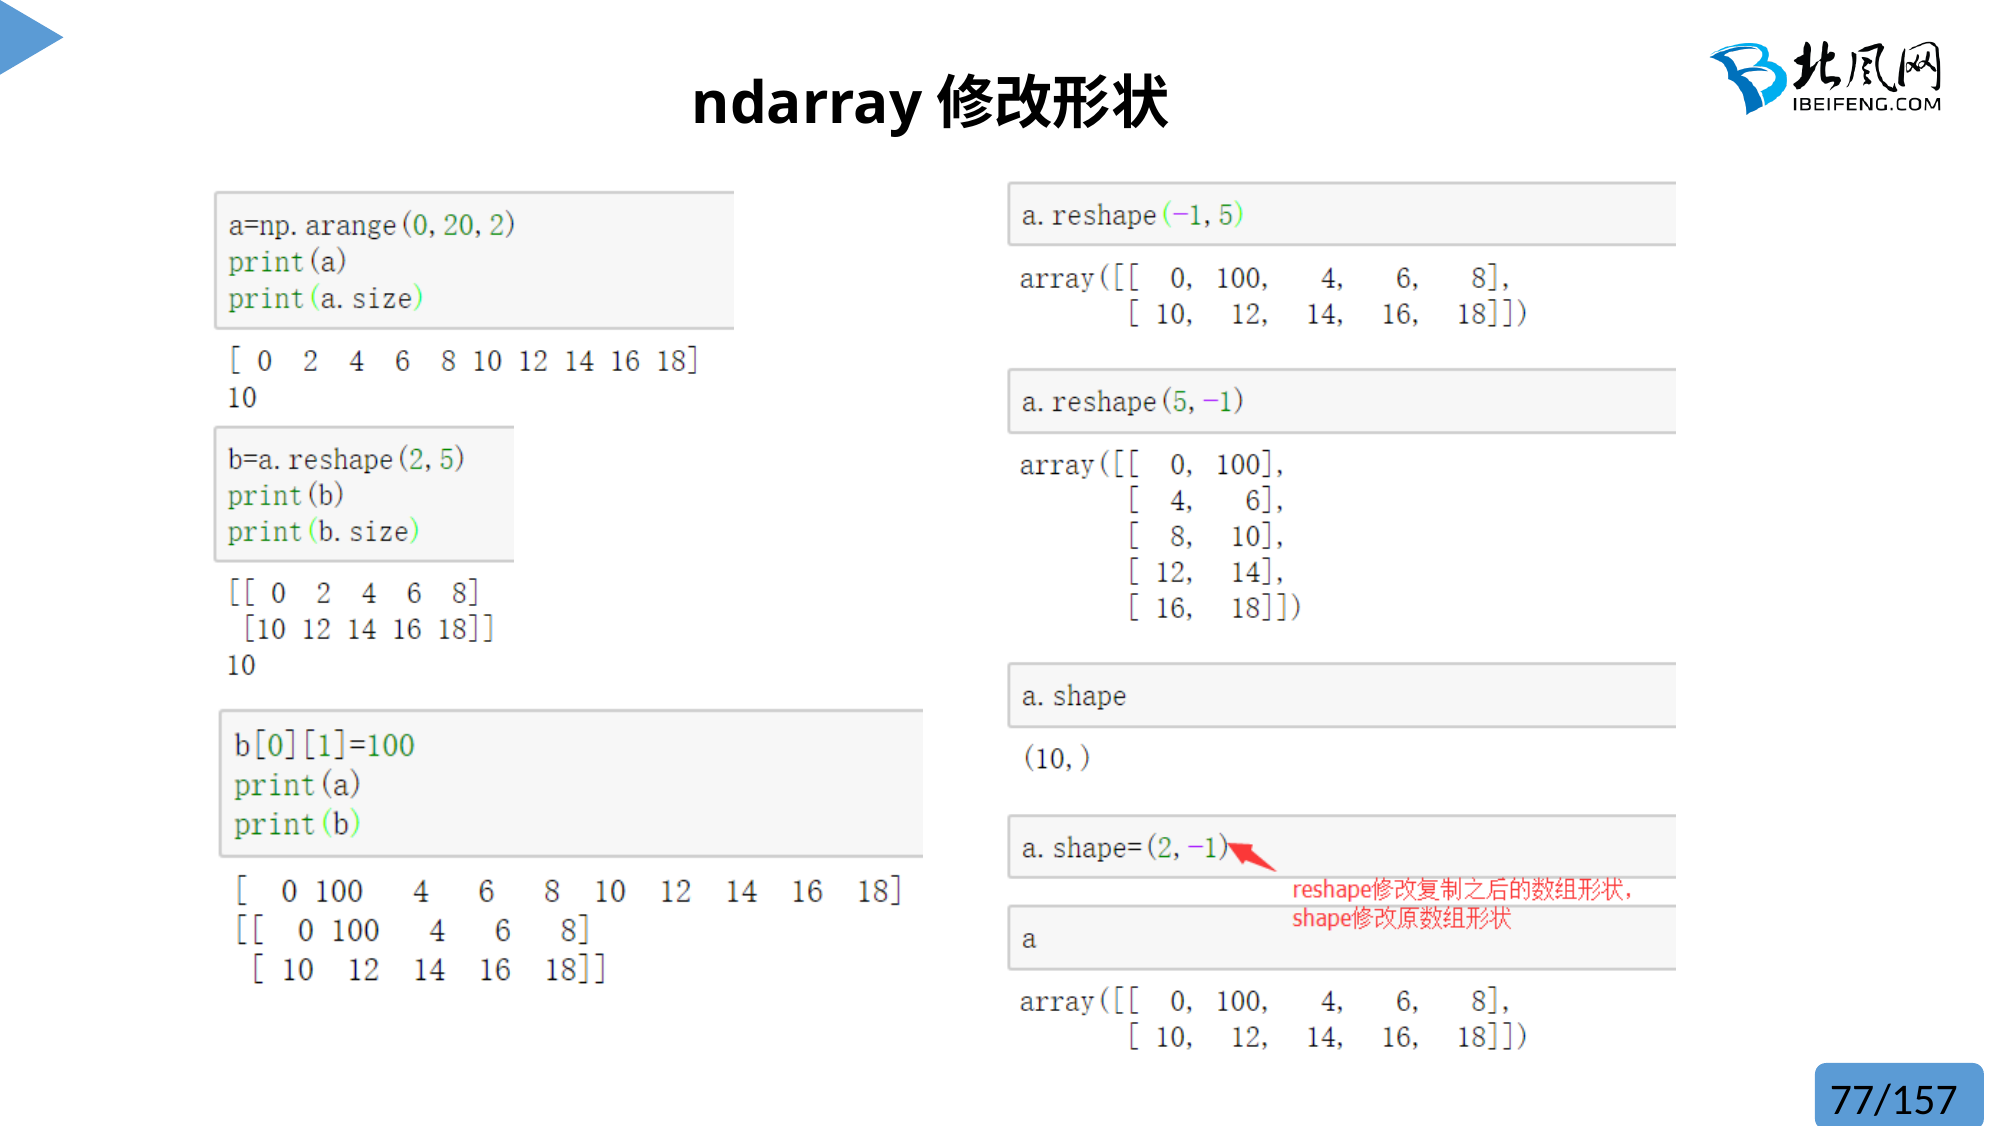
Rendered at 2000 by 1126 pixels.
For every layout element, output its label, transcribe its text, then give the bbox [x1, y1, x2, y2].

picture [999, 166, 1676, 1077]
picture [1700, 32, 1950, 117]
picture [208, 692, 923, 1004]
title ndarray修改形状 [255, 42, 1606, 167]
picture [204, 181, 734, 688]
